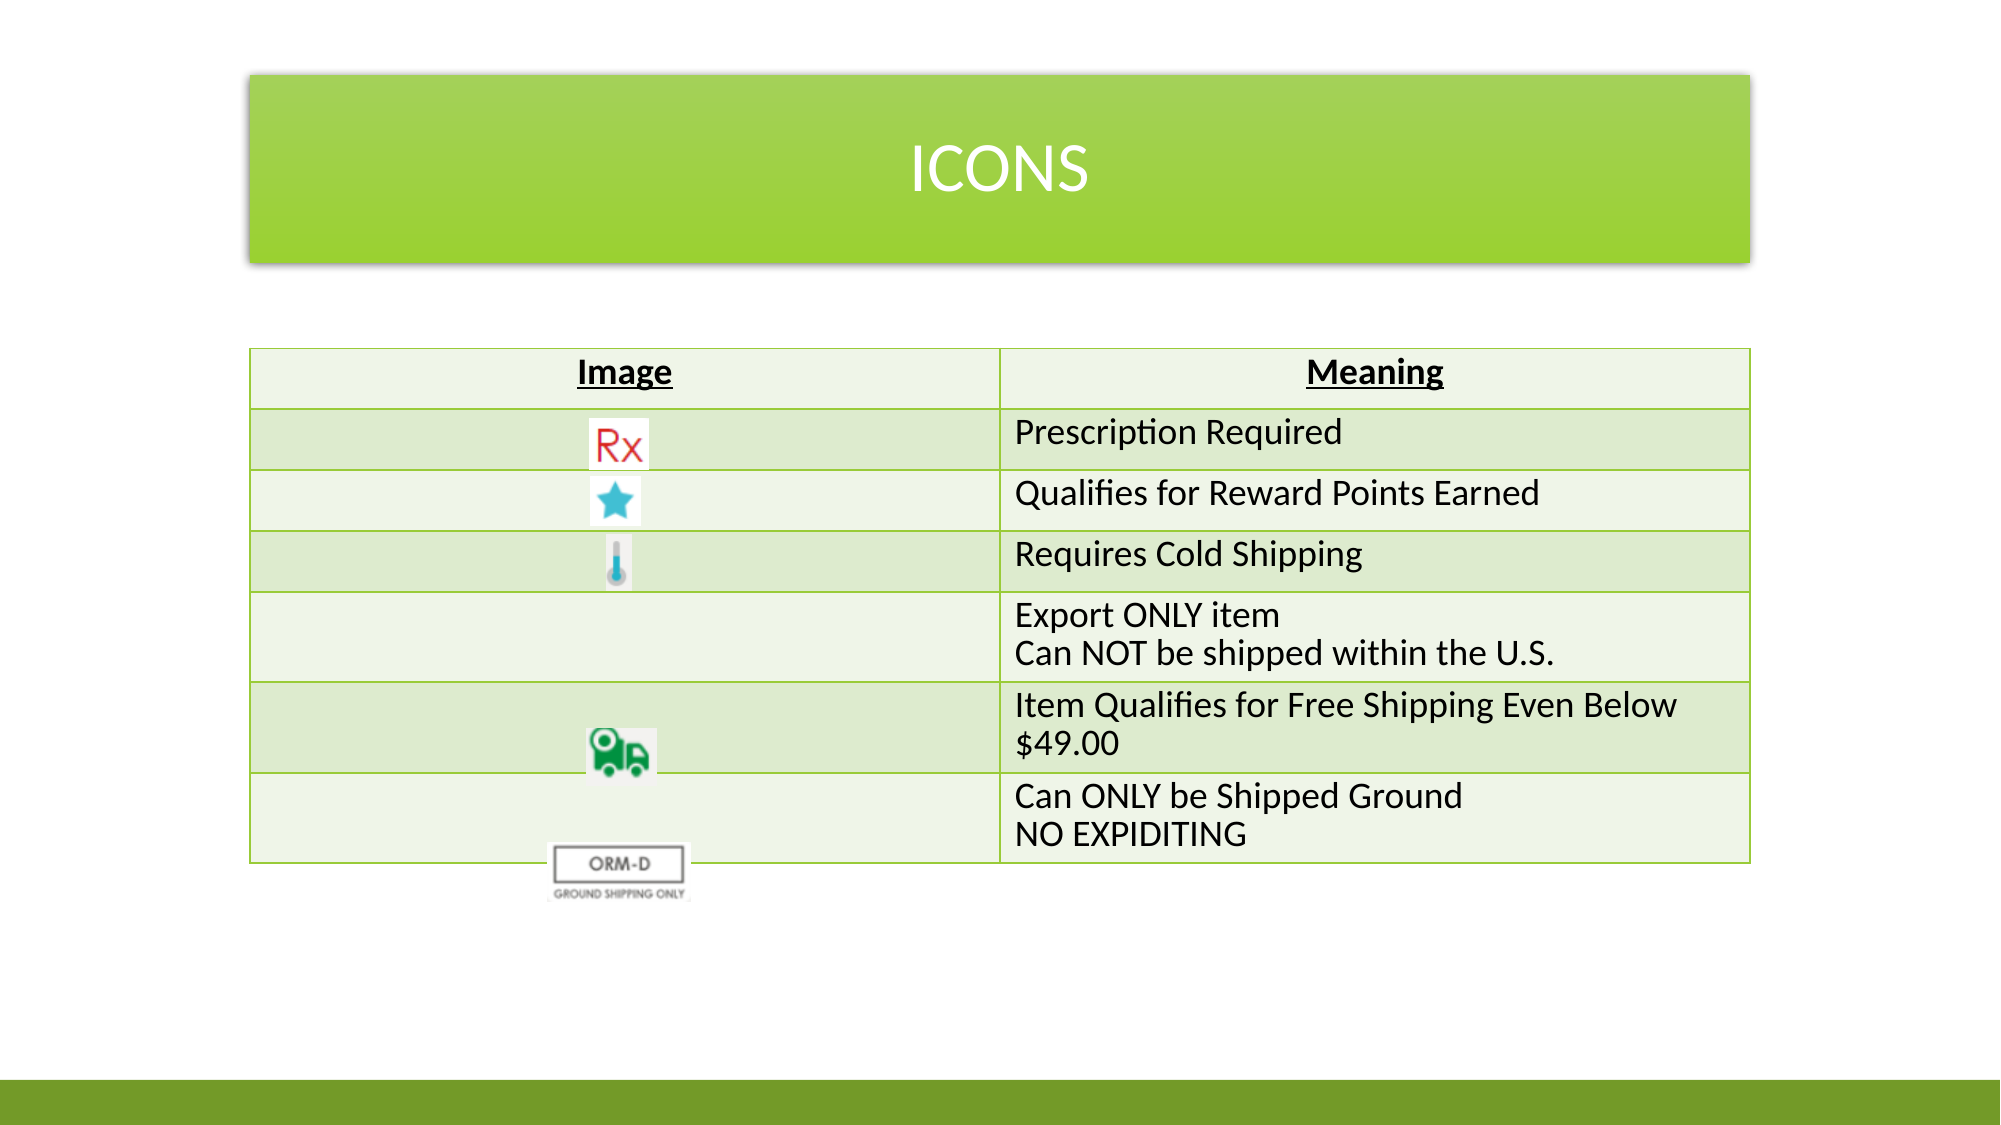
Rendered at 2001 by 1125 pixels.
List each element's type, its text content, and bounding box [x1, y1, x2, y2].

picture [605, 534, 632, 591]
table_cell [251, 410, 999, 469]
table_header Image [251, 349, 999, 408]
table_cell [251, 593, 999, 681]
table_cell Can ONLY be Shipped Ground NO EXPIDITING [1001, 774, 1749, 862]
table_cell Prescription Required [1001, 410, 1749, 469]
picture [547, 842, 691, 902]
table_cell [251, 774, 999, 862]
picture [590, 476, 641, 526]
table_cell Export ONLY item Can NOT be shipped within the U.S. [1001, 593, 1749, 681]
table_cell [251, 683, 999, 772]
table_cell Qualifies for Reward Points Earned [1001, 471, 1749, 530]
table_cell Requires Cold Shipping [1001, 532, 1749, 591]
table_cell [251, 471, 999, 530]
table_header Meaning [1001, 349, 1749, 408]
picture [589, 418, 649, 471]
picture [586, 728, 657, 786]
title Icons [249, 75, 1750, 263]
table_cell Item Qualifies for Free Shipping Even Below $49.00 [1001, 683, 1749, 772]
table_cell [251, 532, 999, 591]
